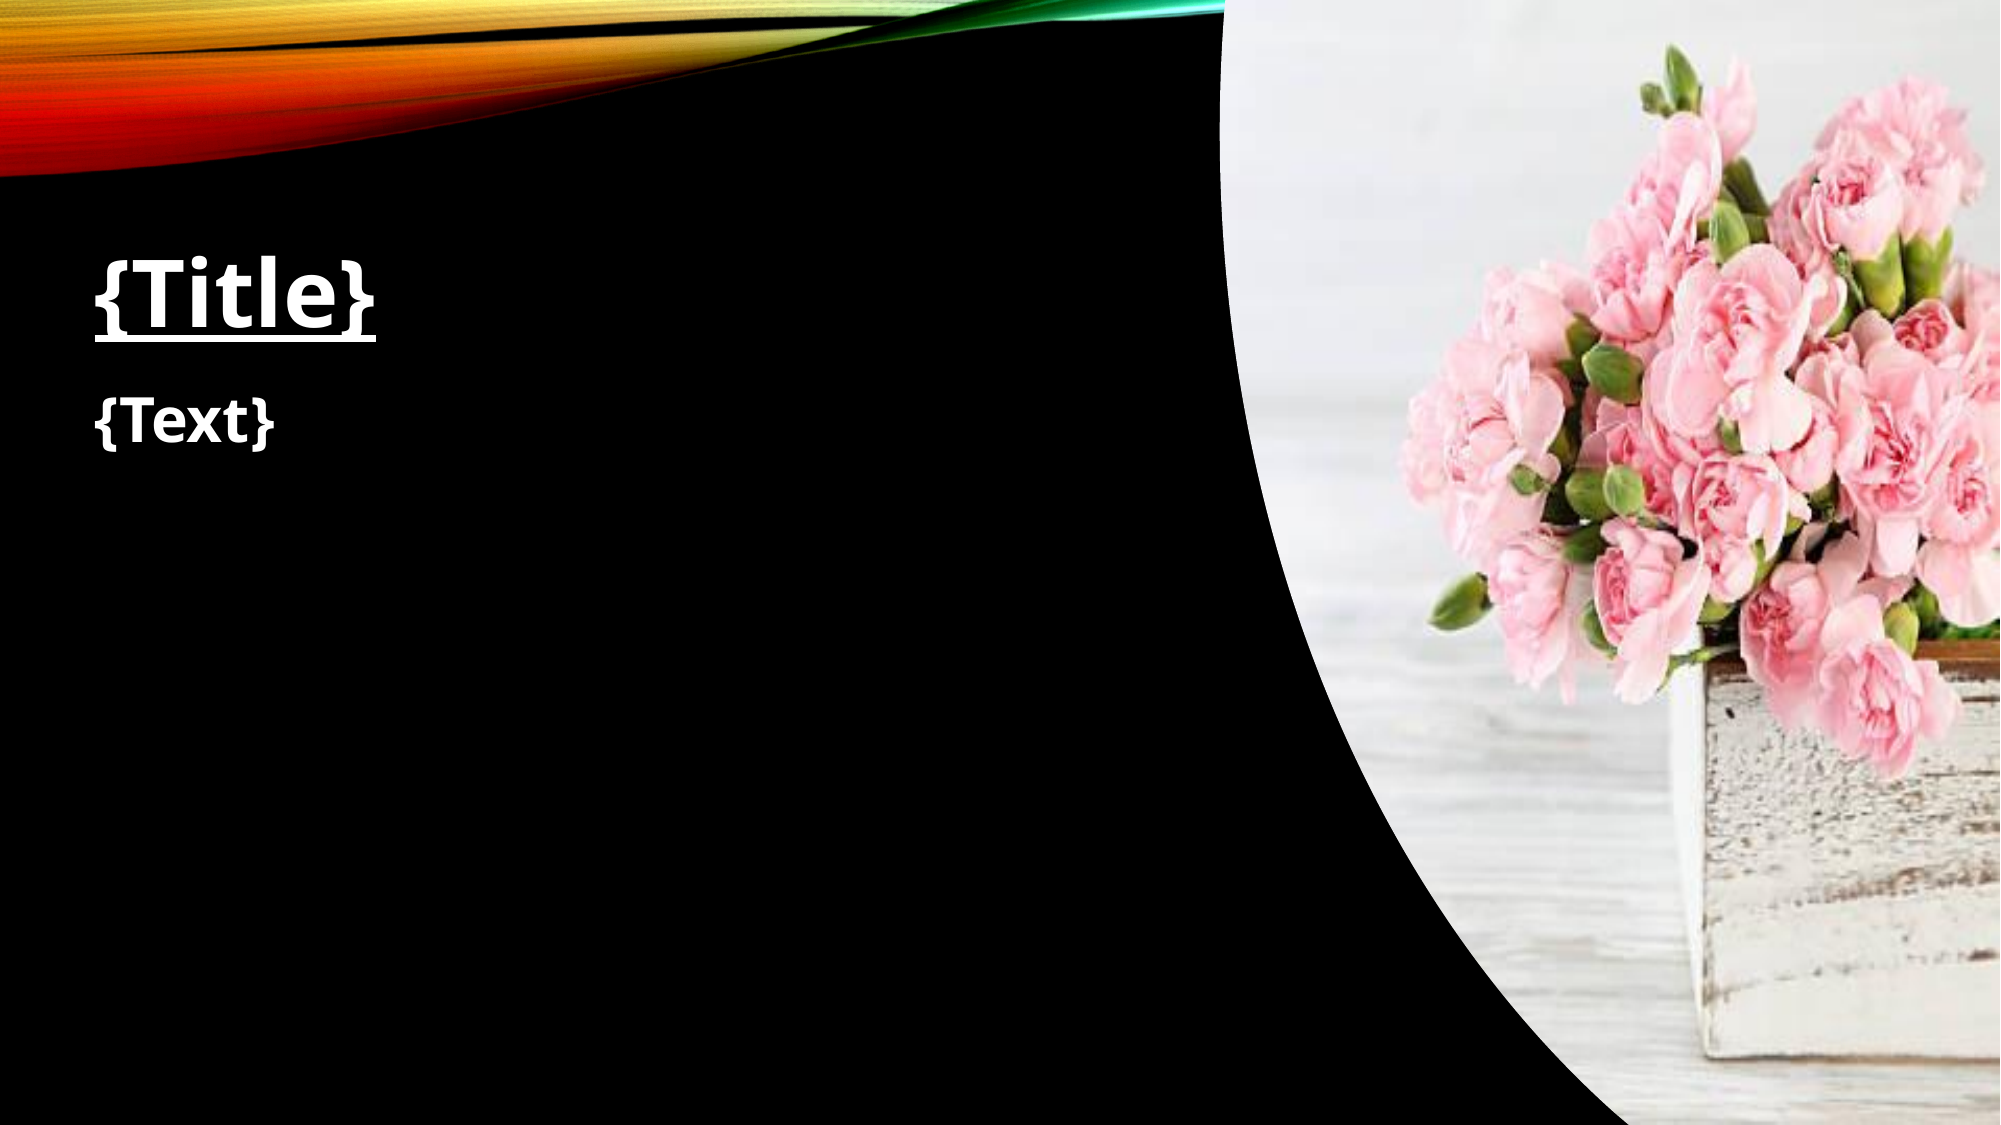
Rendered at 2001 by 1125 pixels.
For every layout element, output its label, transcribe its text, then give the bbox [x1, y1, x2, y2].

picture [0, 0, 2000, 1125]
title {Text} [79, 381, 1214, 998]
title {Title} [79, 221, 1214, 353]
